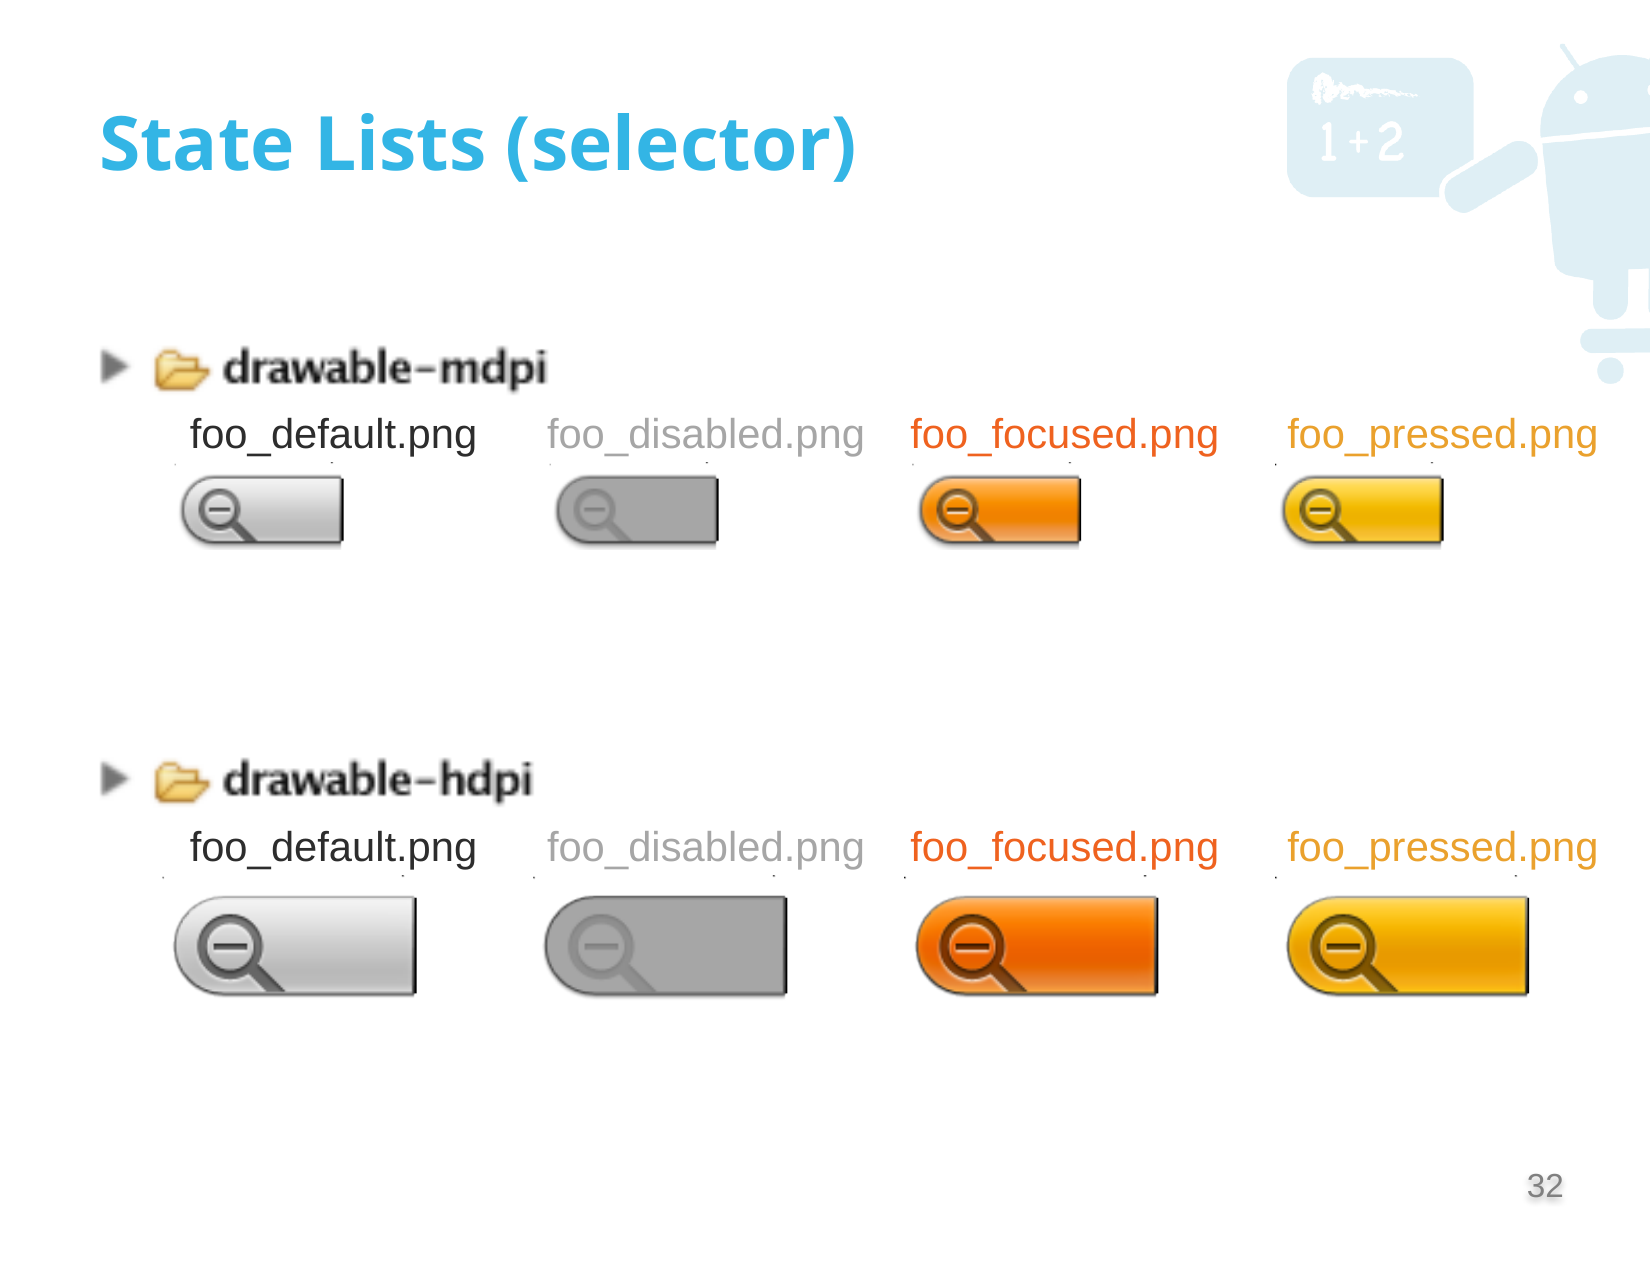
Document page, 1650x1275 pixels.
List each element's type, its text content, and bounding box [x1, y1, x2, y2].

picture [99, 749, 563, 812]
title State Lists (selector) [82, 50, 1568, 230]
picture [99, 337, 563, 399]
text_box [174, 399, 1650, 551]
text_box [162, 812, 1650, 1014]
